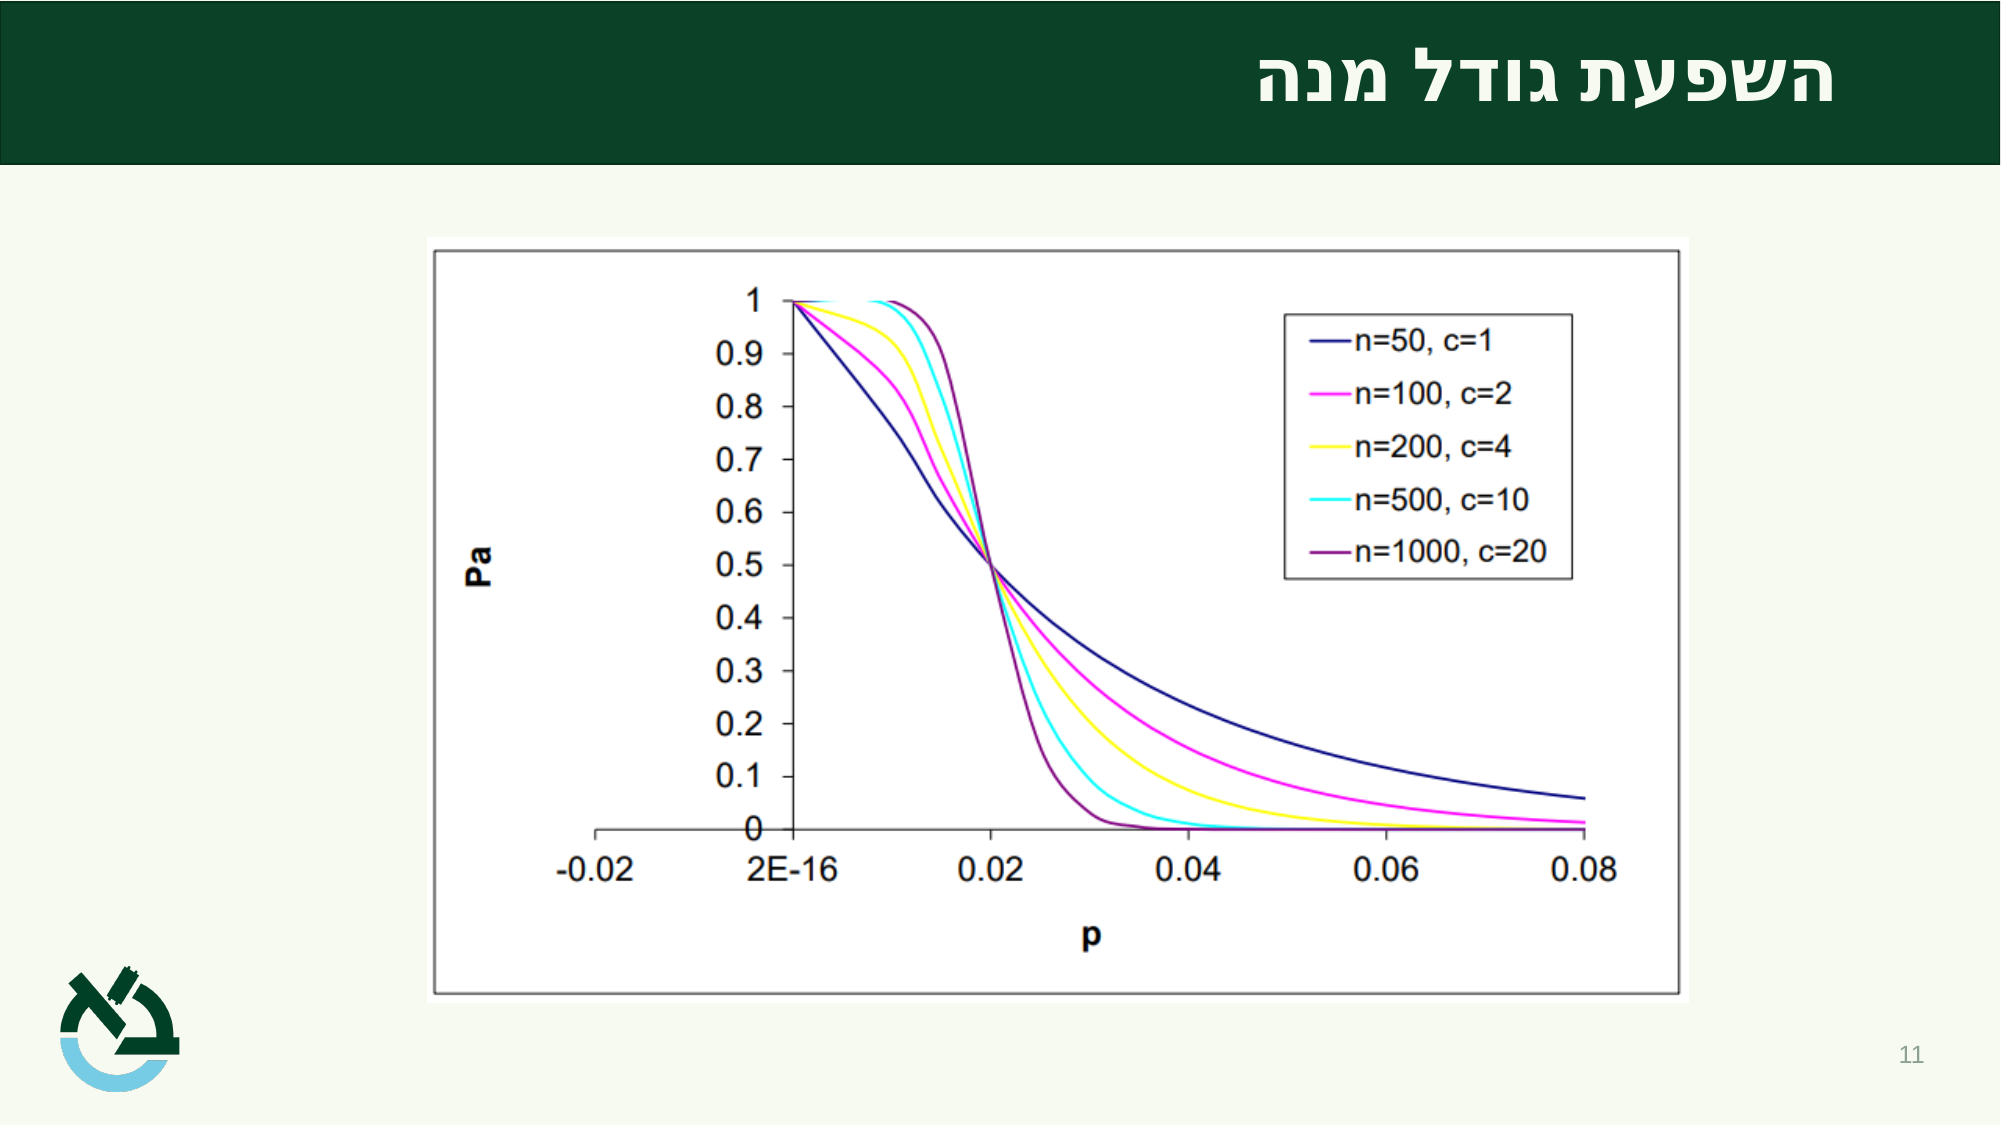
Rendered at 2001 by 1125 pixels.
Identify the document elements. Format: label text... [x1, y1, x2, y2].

title השפעת גודל מנה [645, 1, 1855, 165]
slide_number 11 [1861, 1023, 1940, 1084]
picture [427, 237, 1689, 1003]
